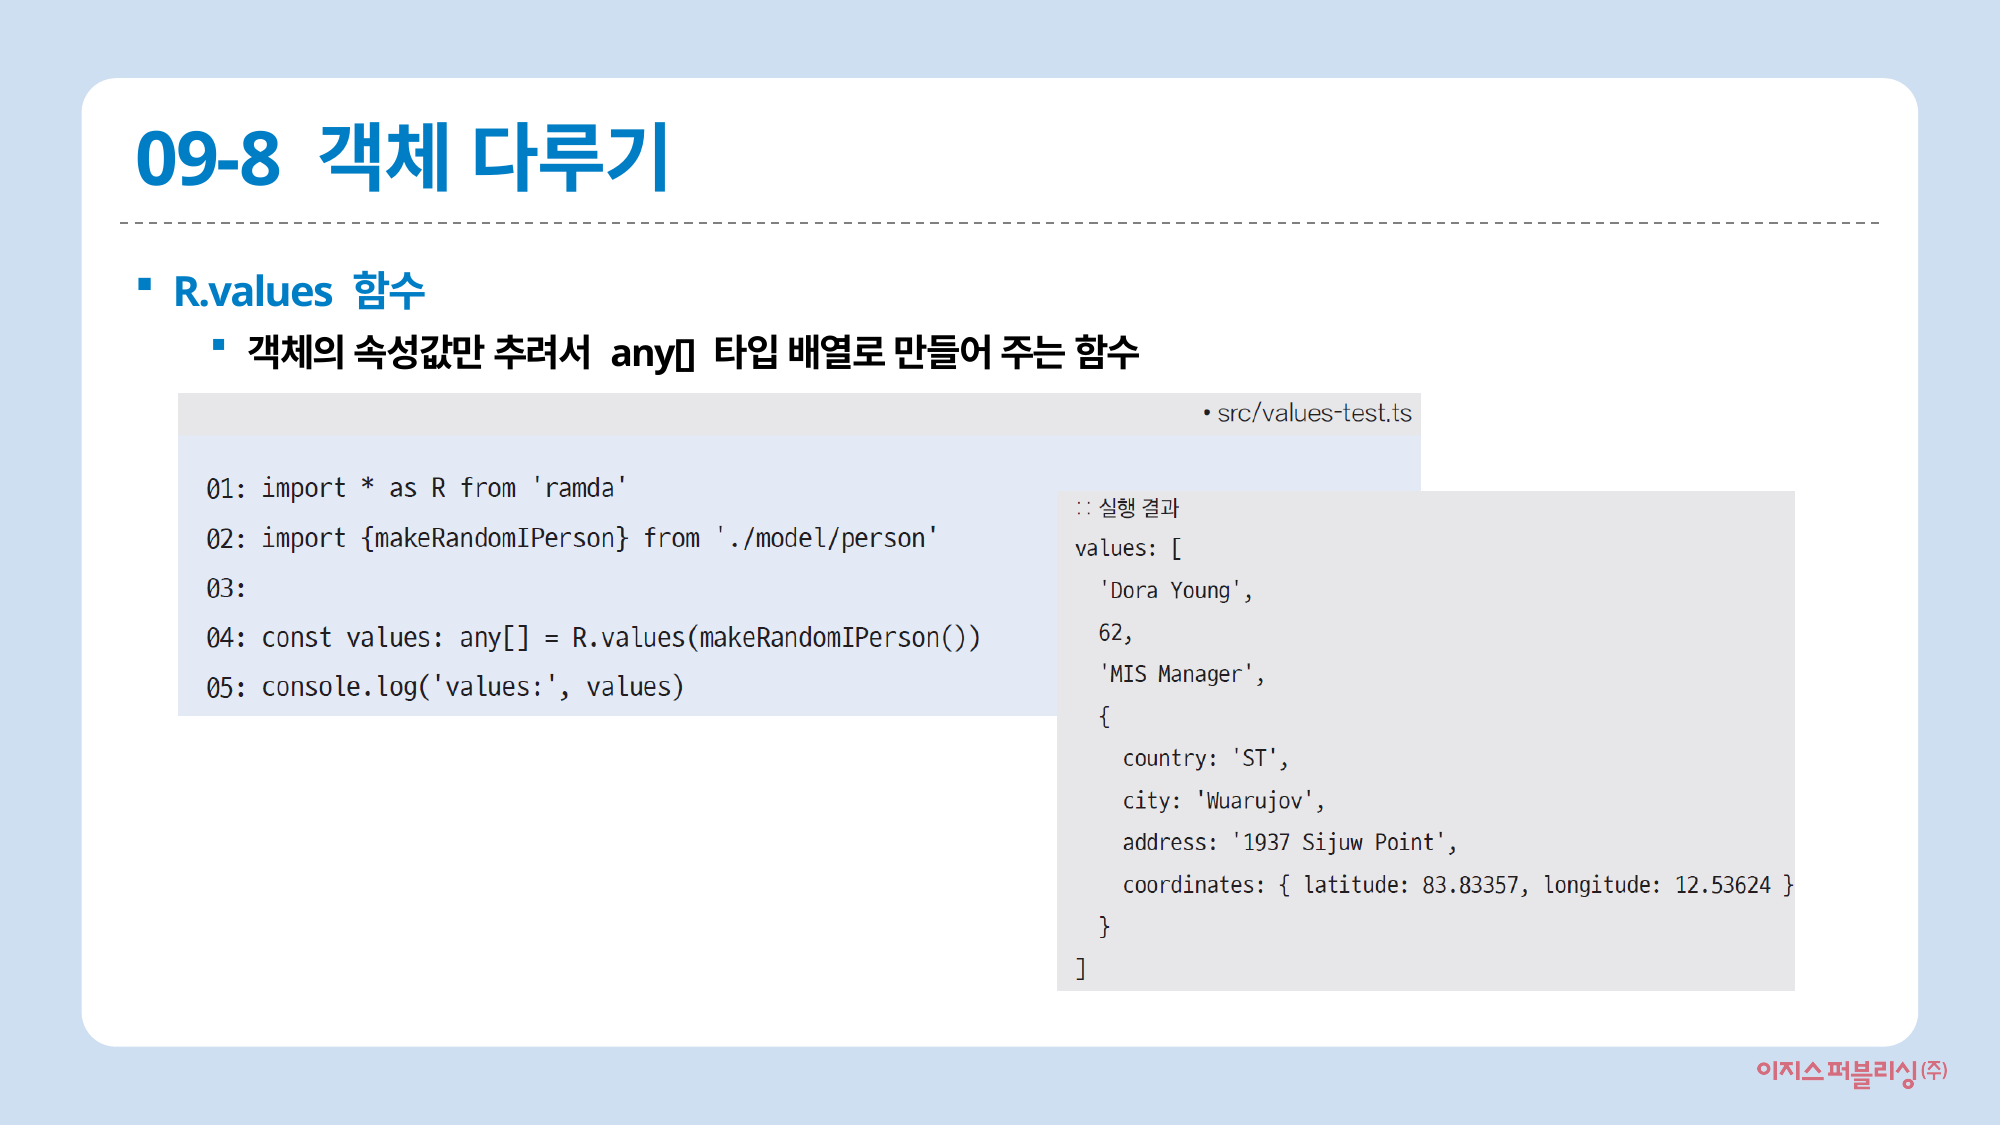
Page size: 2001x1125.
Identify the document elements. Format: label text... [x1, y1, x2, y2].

list R.values 함수 객체의 속성값만 추려서 any[] 타입 배열로 만들어 주는 함수 [120, 257, 1865, 1009]
title 09-8 객체 다루기 [120, 109, 1880, 209]
picture [178, 393, 1796, 991]
